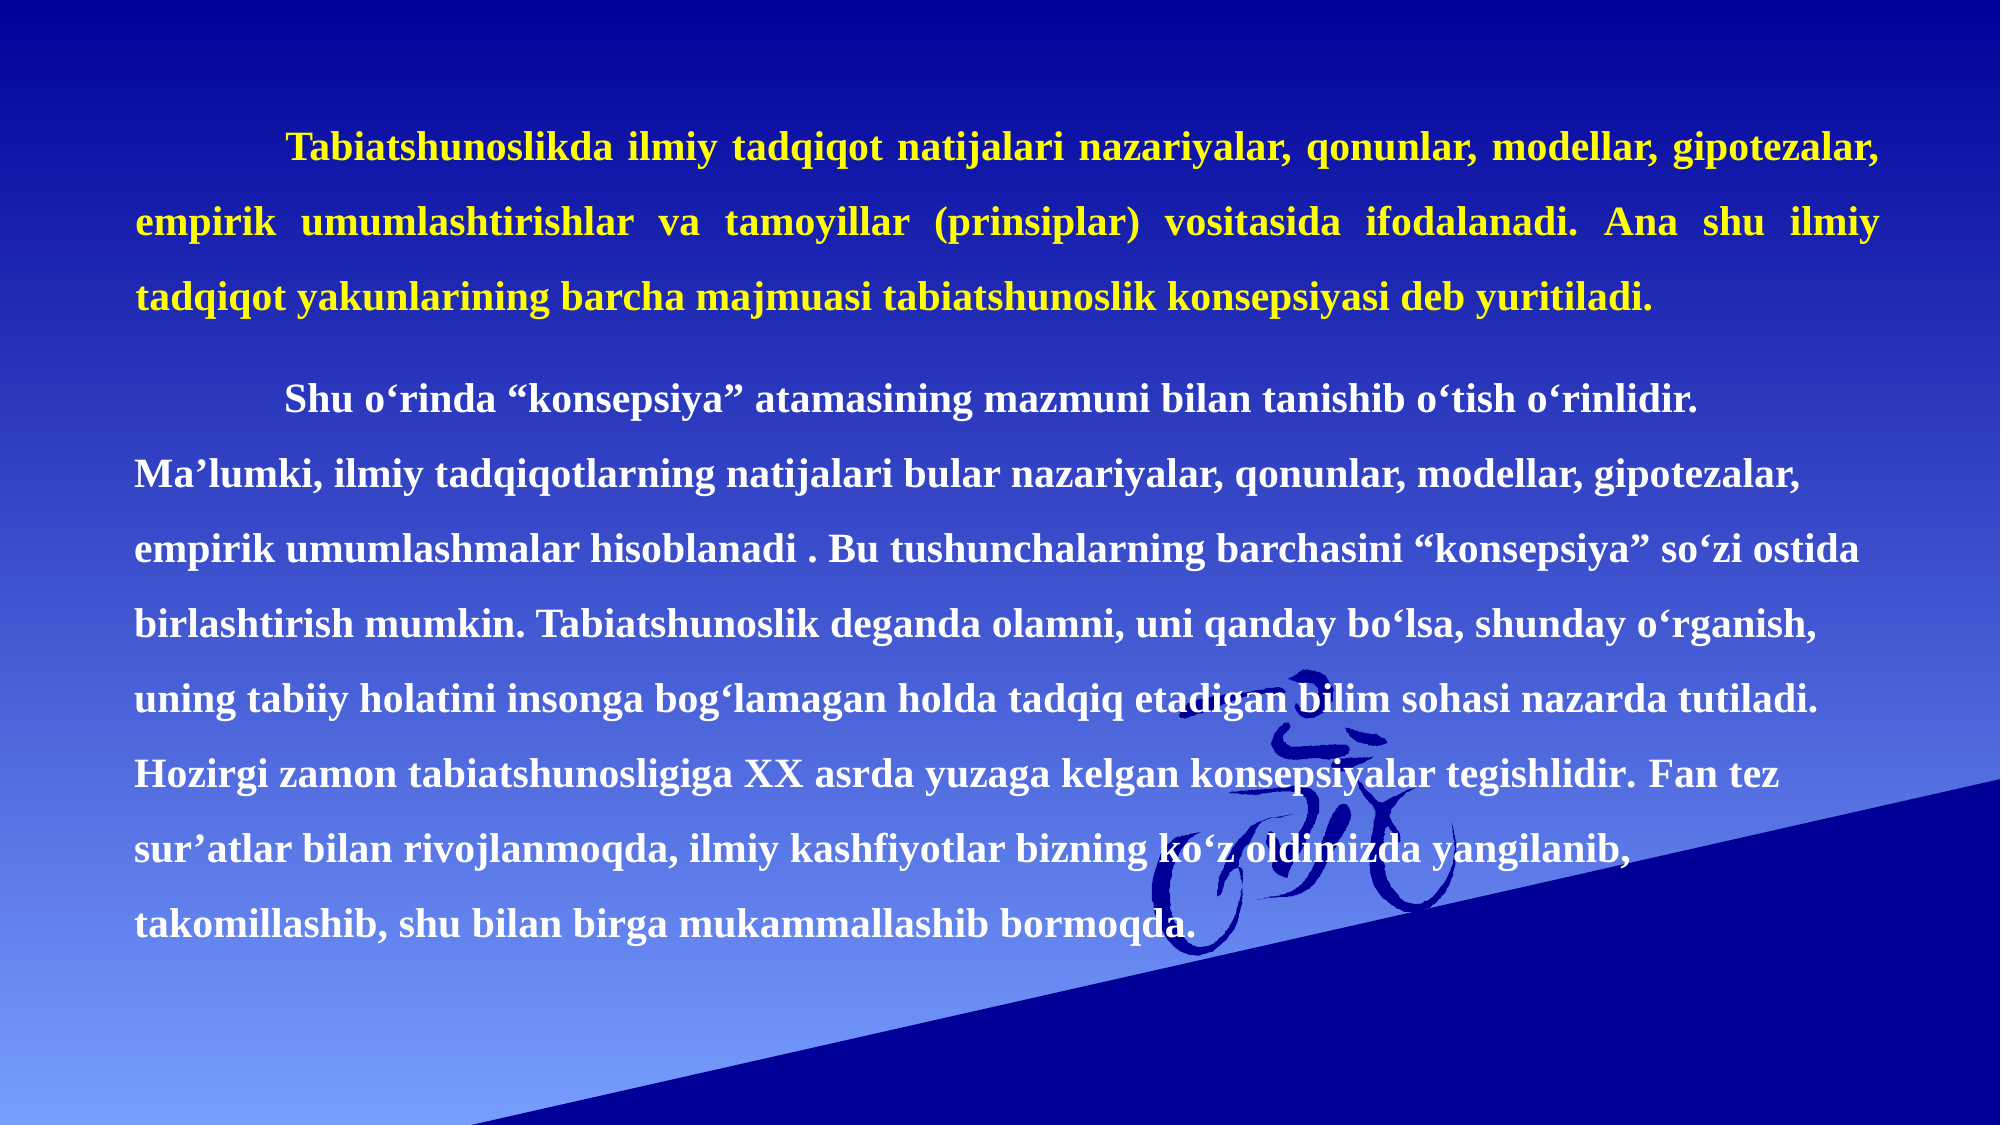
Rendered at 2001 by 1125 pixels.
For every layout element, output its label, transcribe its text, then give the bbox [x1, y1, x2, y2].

text_box Shu o‘rinda “konsepsiya” atamasining mazmuni bilan tanishib o‘tish o‘rinlidir. Ma’lumki, ilmiy tadqiqotlarning natijalari bular nazariyalar, qonunlar, modellar, gipotezalar, empirik umumlashmalar hisoblanadi . Bu tushunchalarning barchasini “konsepsiya” so‘zi ostida birlashtirish mumkin. Tabiatshunoslik deganda olamni, uni qanday bo‘lsa, shunday o‘rganish, uning tabiiy holatini insonga bog‘lamagan holda tadqiq etadigan bilim sohasi nazarda tutiladi. Hozirgi zamon tabiatshunosligiga XX asrda yuzaga kelgan konsepsiyalar tegishlidir. Fan tez sur’atlar bilan rivojlanmoqda, ilmiy kashfiyotlar bizning ko‘z oldimizda yangilanib, takomillashib, shu bilan birga mukammallashib bormoqda. [119, 338, 1896, 954]
text_box Tabiatshunoslikda ilmiy tadqiqot natijalari nazariyalar, qonunlar, modellar, gipotezalar, empirik umumlashtirishlar va tamoyillar (prinsiplar) vositasida ifodalanadi. Ana shu ilmiy tadqiqot yakunlarining barcha majmuasi tabiatshunoslik konsepsiyasi deb yuritiladi. [45, 86, 1896, 326]
